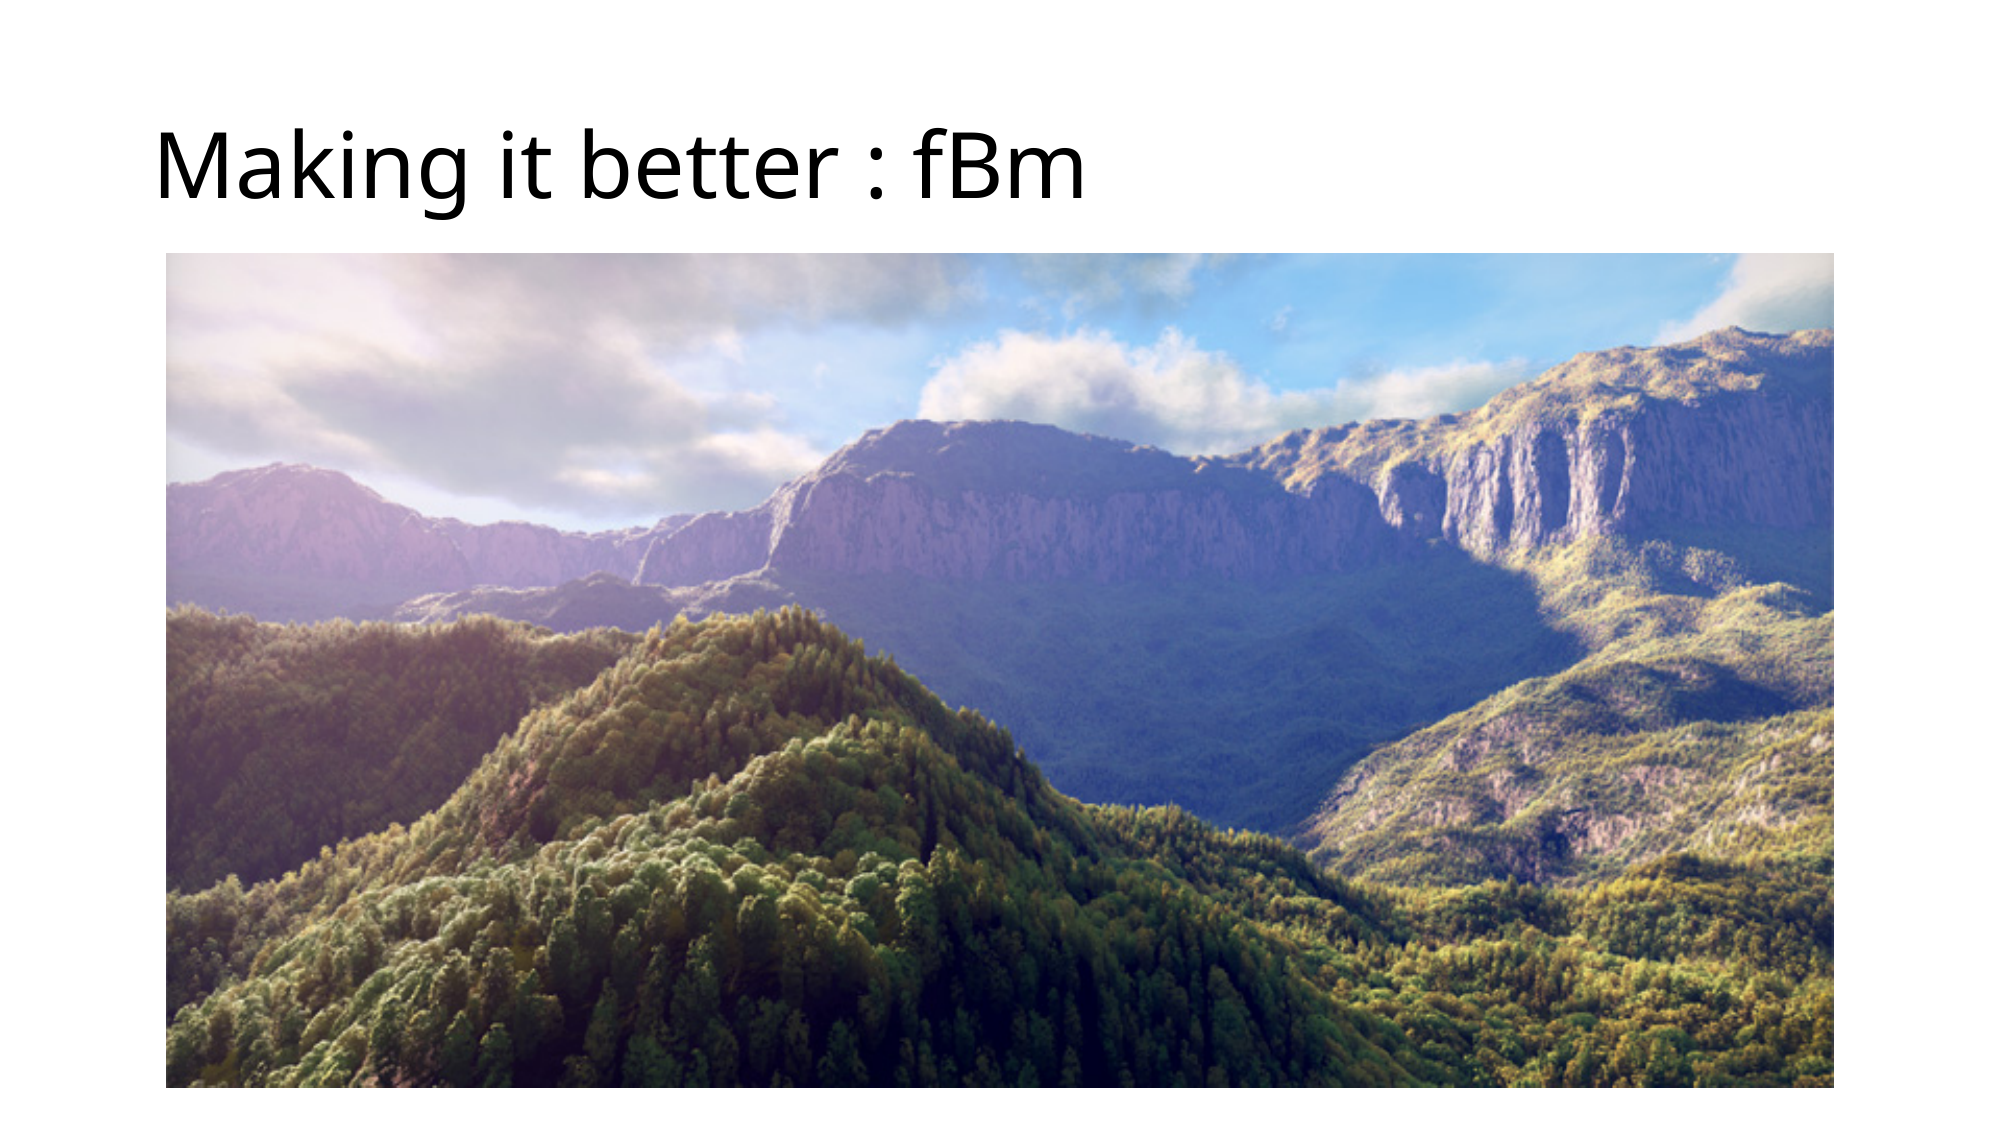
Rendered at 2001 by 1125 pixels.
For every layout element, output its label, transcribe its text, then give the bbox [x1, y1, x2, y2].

title Making it better : fBm [137, 59, 1863, 278]
picture [166, 253, 1834, 1088]
